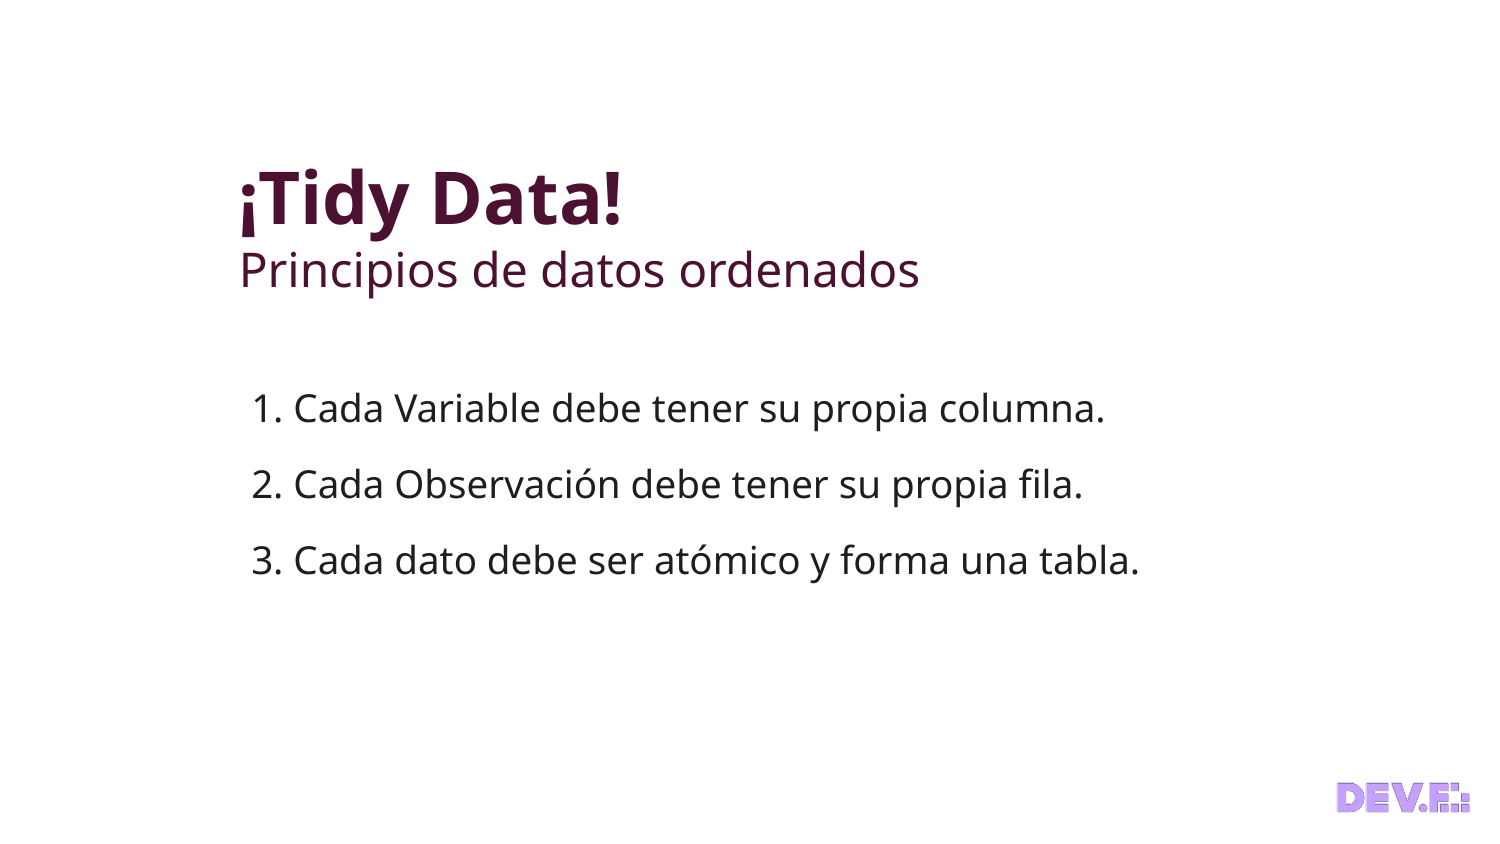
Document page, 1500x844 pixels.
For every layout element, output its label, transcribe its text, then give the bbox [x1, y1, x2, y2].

text_box ¡Tidy Data! Principios de datos ordenados 1. Cada Variable debe tener su propia columna. 2. Cada Observación debe tener su propia fila. 3. Cada dato debe ser atómico y forma una tabla. [148, 136, 1352, 732]
picture [1330, 776, 1474, 818]
